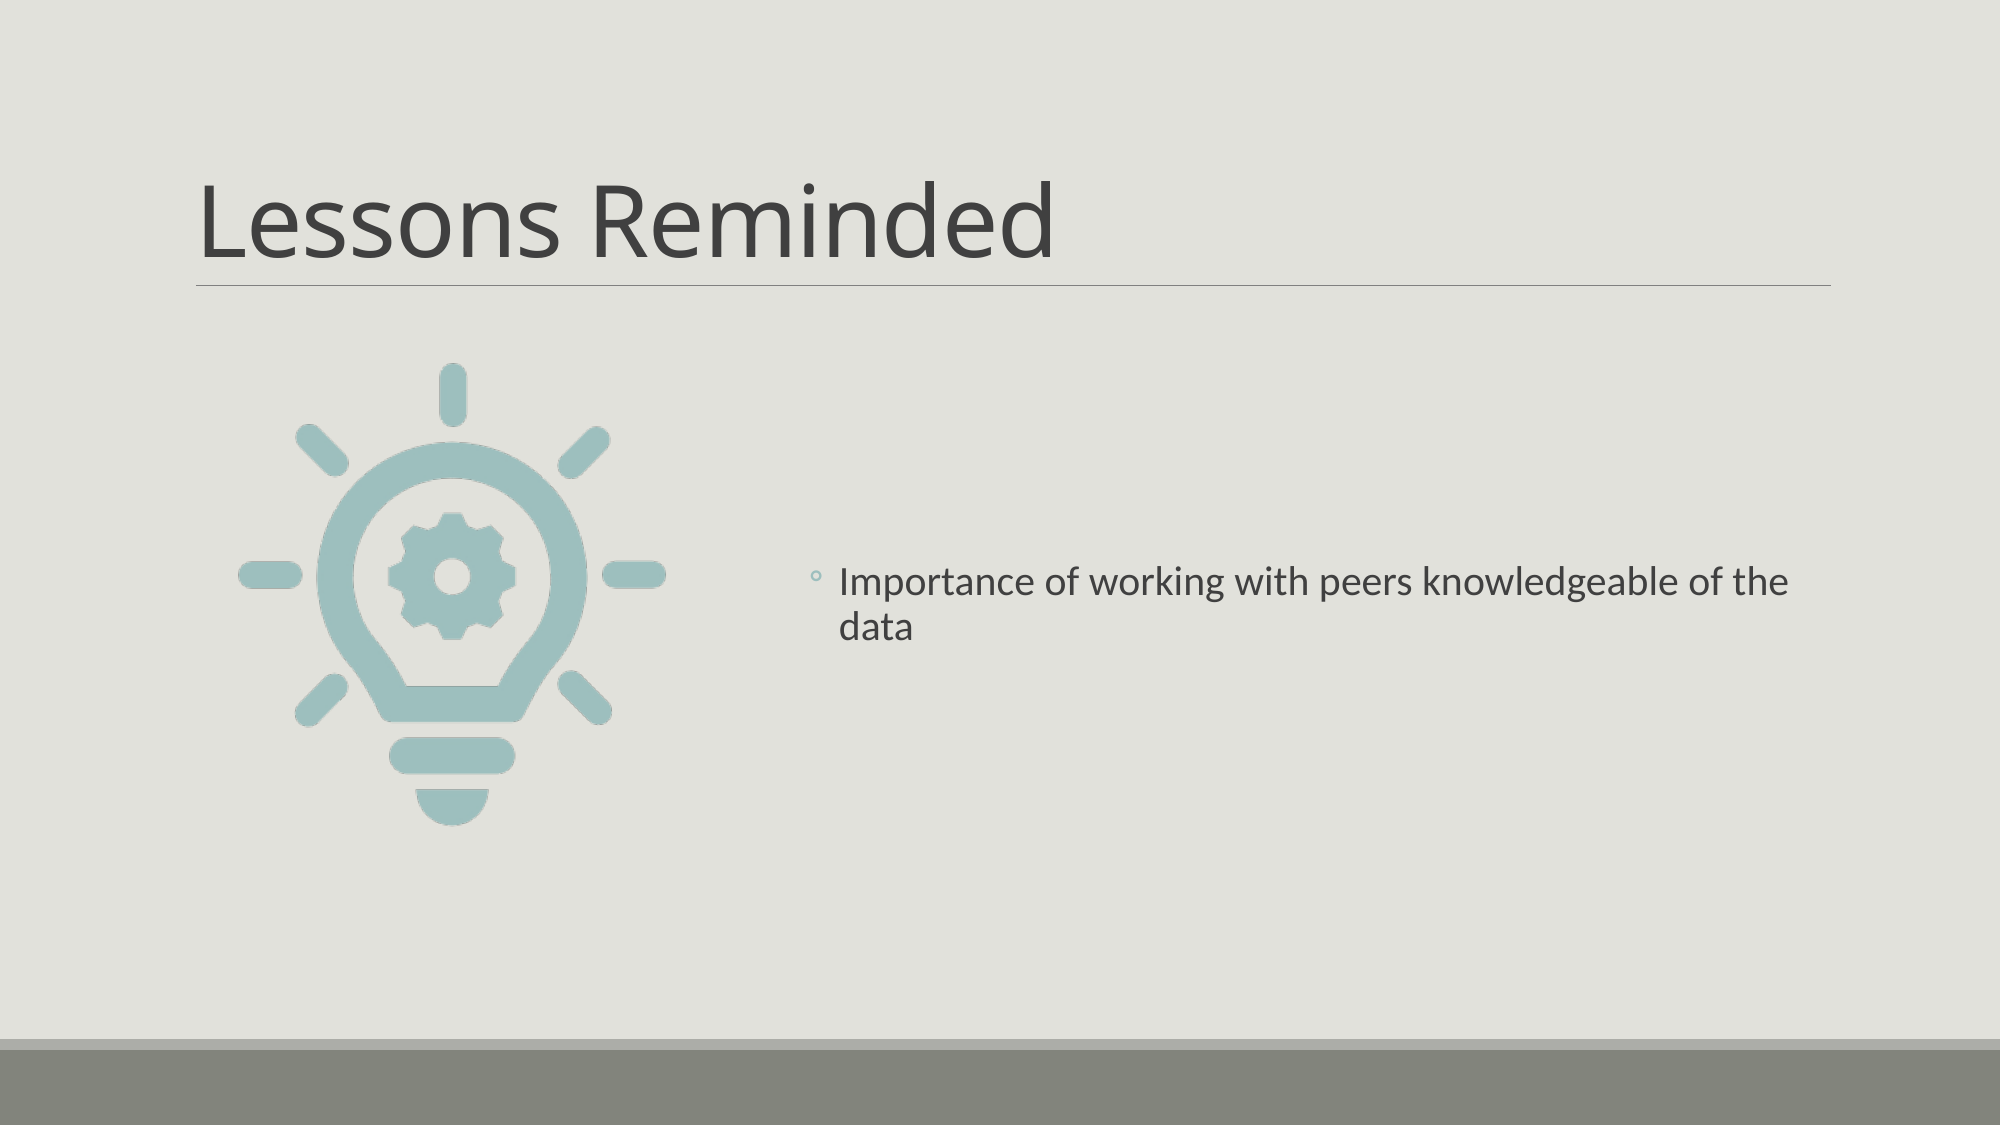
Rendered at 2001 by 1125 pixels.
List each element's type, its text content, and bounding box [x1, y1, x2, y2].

list Importance of working with peers knowledgeable of the data [761, 497, 1830, 736]
title Lessons Reminded [180, 47, 1830, 285]
picture [202, 344, 712, 854]
